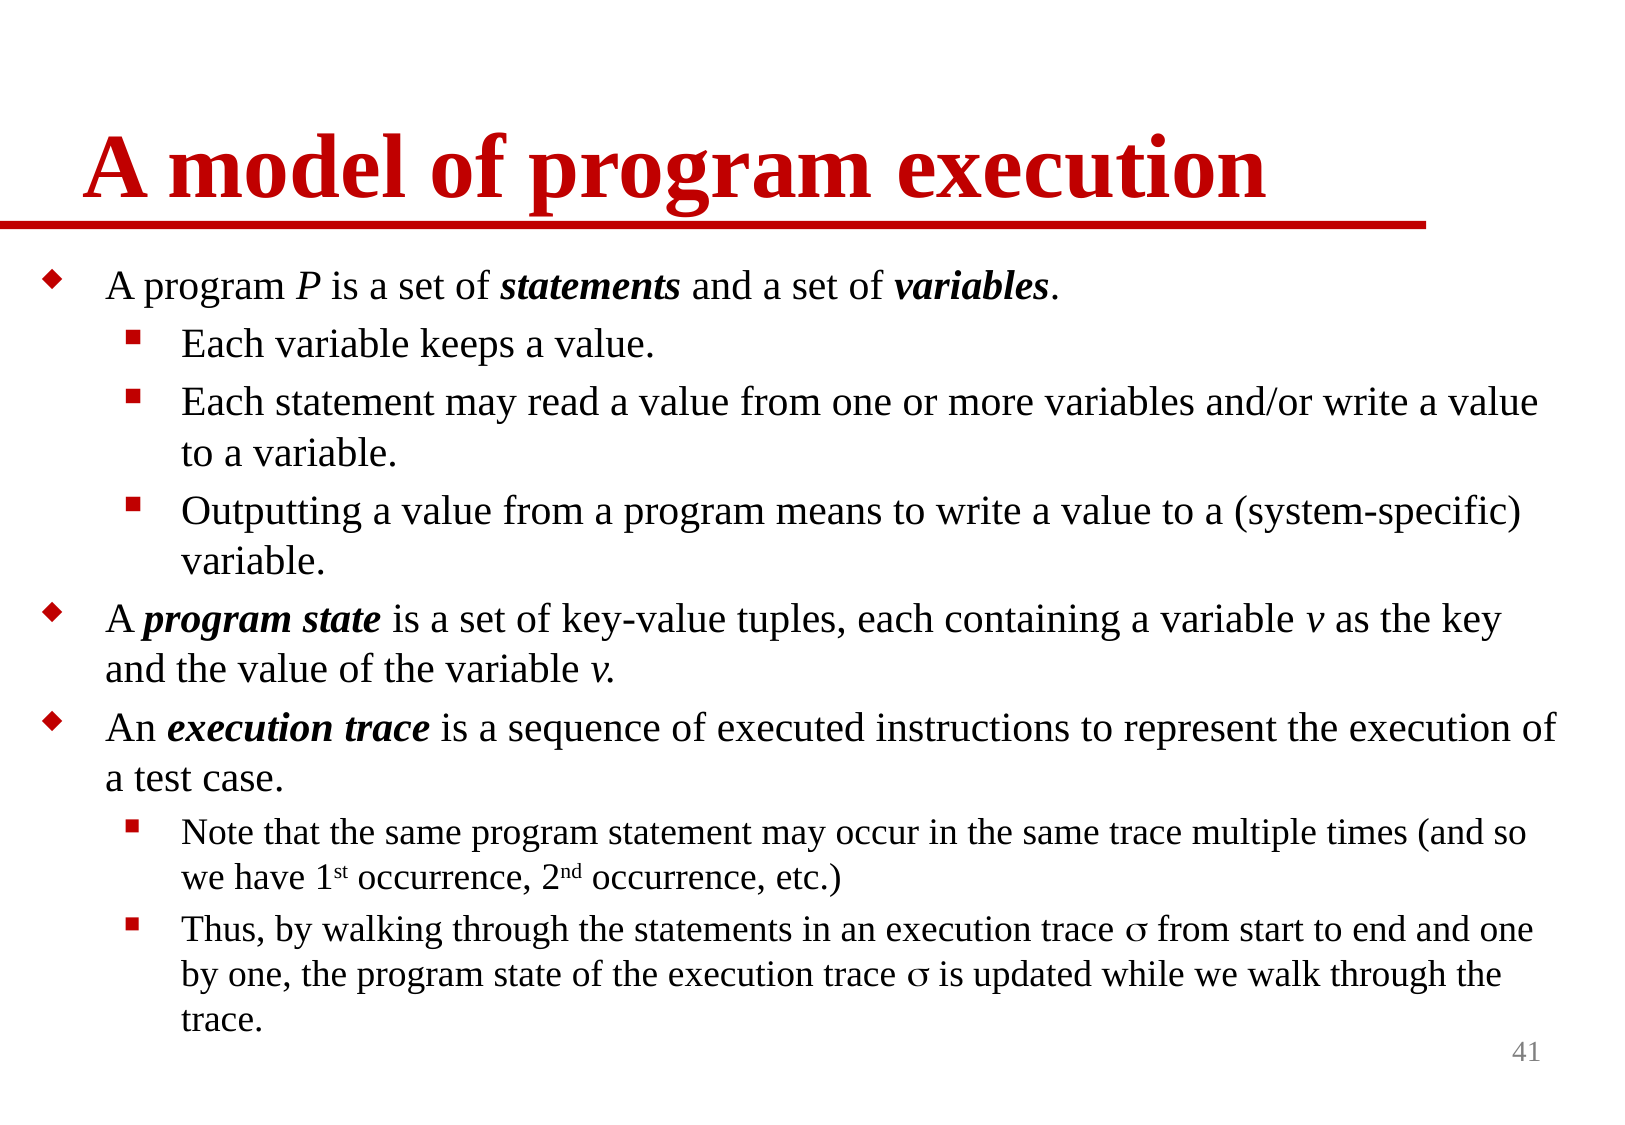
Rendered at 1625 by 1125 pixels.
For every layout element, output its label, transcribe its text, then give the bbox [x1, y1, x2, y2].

list A program P is a set of statements and a set of variables. Each variable keeps a value. Each statement may read a value from one or more variables and/or write a value to a variable. Outputting a value from a program means to write a value to a (system-specific) variable. A program state is a set of key-value tuples, each containing a variable v as the key and the value of the variable v. An execution trace is a sequence of executed instructions to represent the execution of a test case. Note that the same program statement may occur in the same trace multiple times (and so we have 1st occurrence, 2nd occurrence, etc.) Thus, by walking through the statements in an execution trace  from start to end and one by one, the program state of the execution trace  is updated while we walk through the trace. [24, 249, 1575, 1063]
title A model of program execution [67, 43, 1550, 225]
slide_number 41 [1218, 1012, 1557, 1088]
